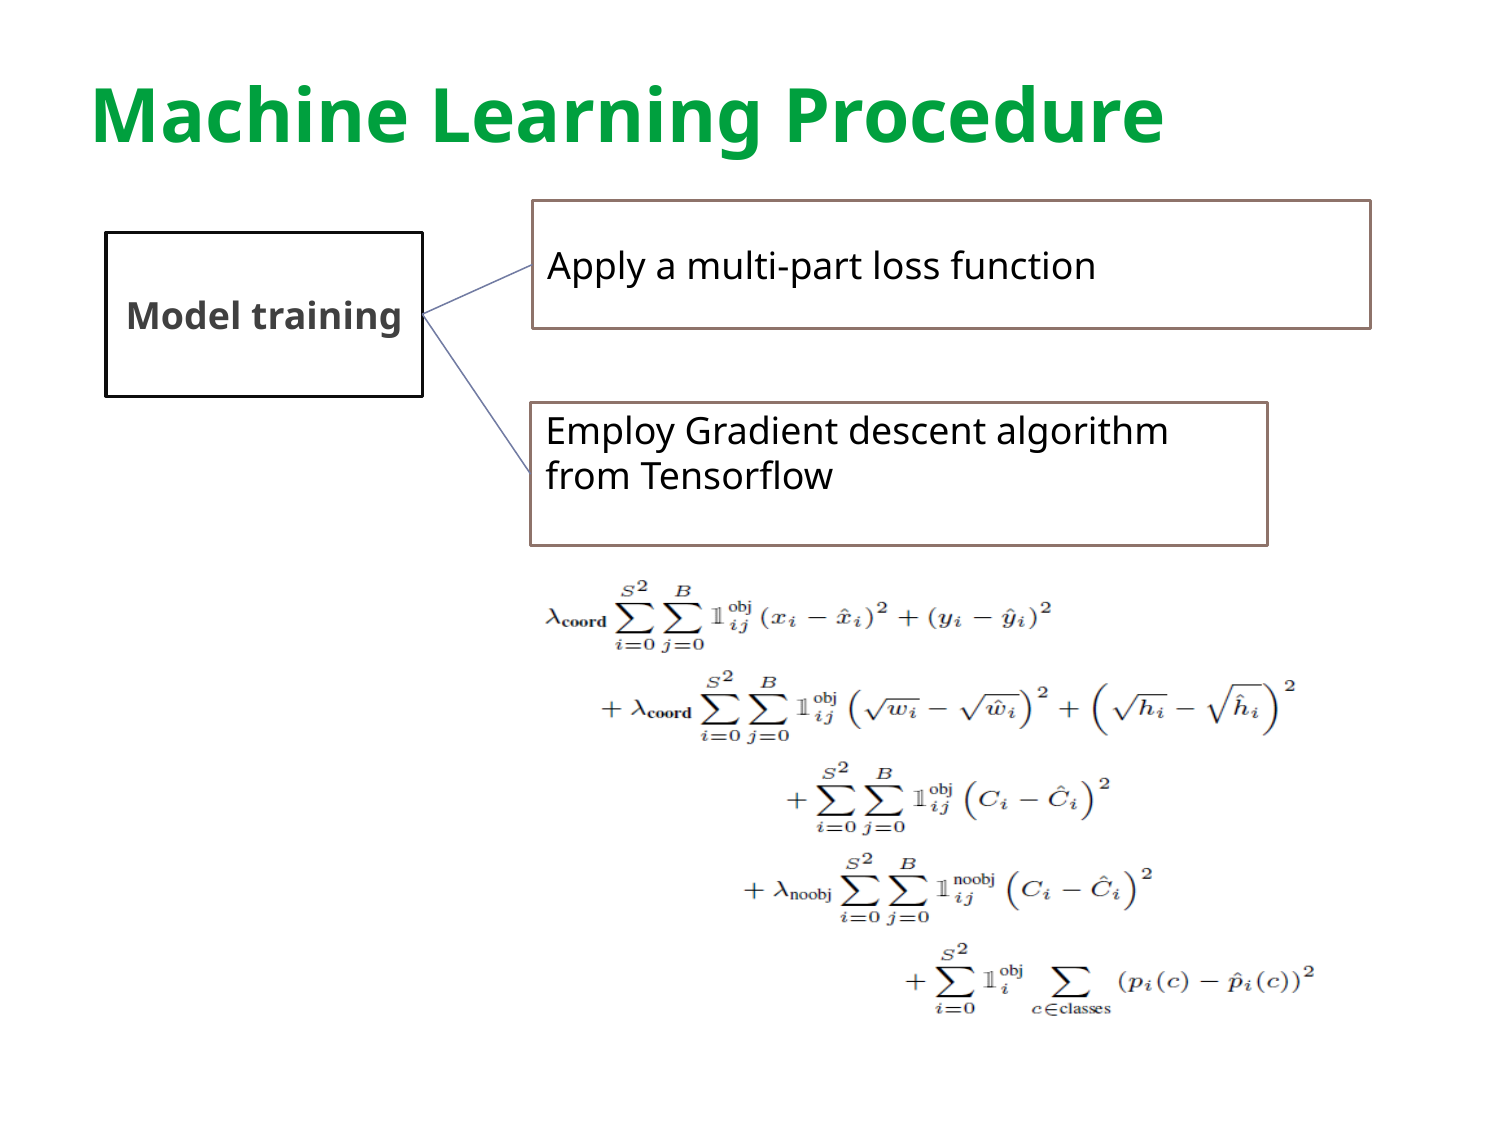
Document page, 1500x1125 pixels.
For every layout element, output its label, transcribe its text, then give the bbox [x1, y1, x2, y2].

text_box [422, 264, 533, 315]
text_box Model training [104, 231, 424, 398]
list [487, 562, 1342, 1033]
text_box Apply a multi-part loss function [531, 199, 1372, 330]
title Machine Learning Procedure [75, 58, 1425, 165]
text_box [422, 327, 531, 475]
text_box Employ Gradient descent algorithm from Tensorflow [529, 401, 1269, 547]
